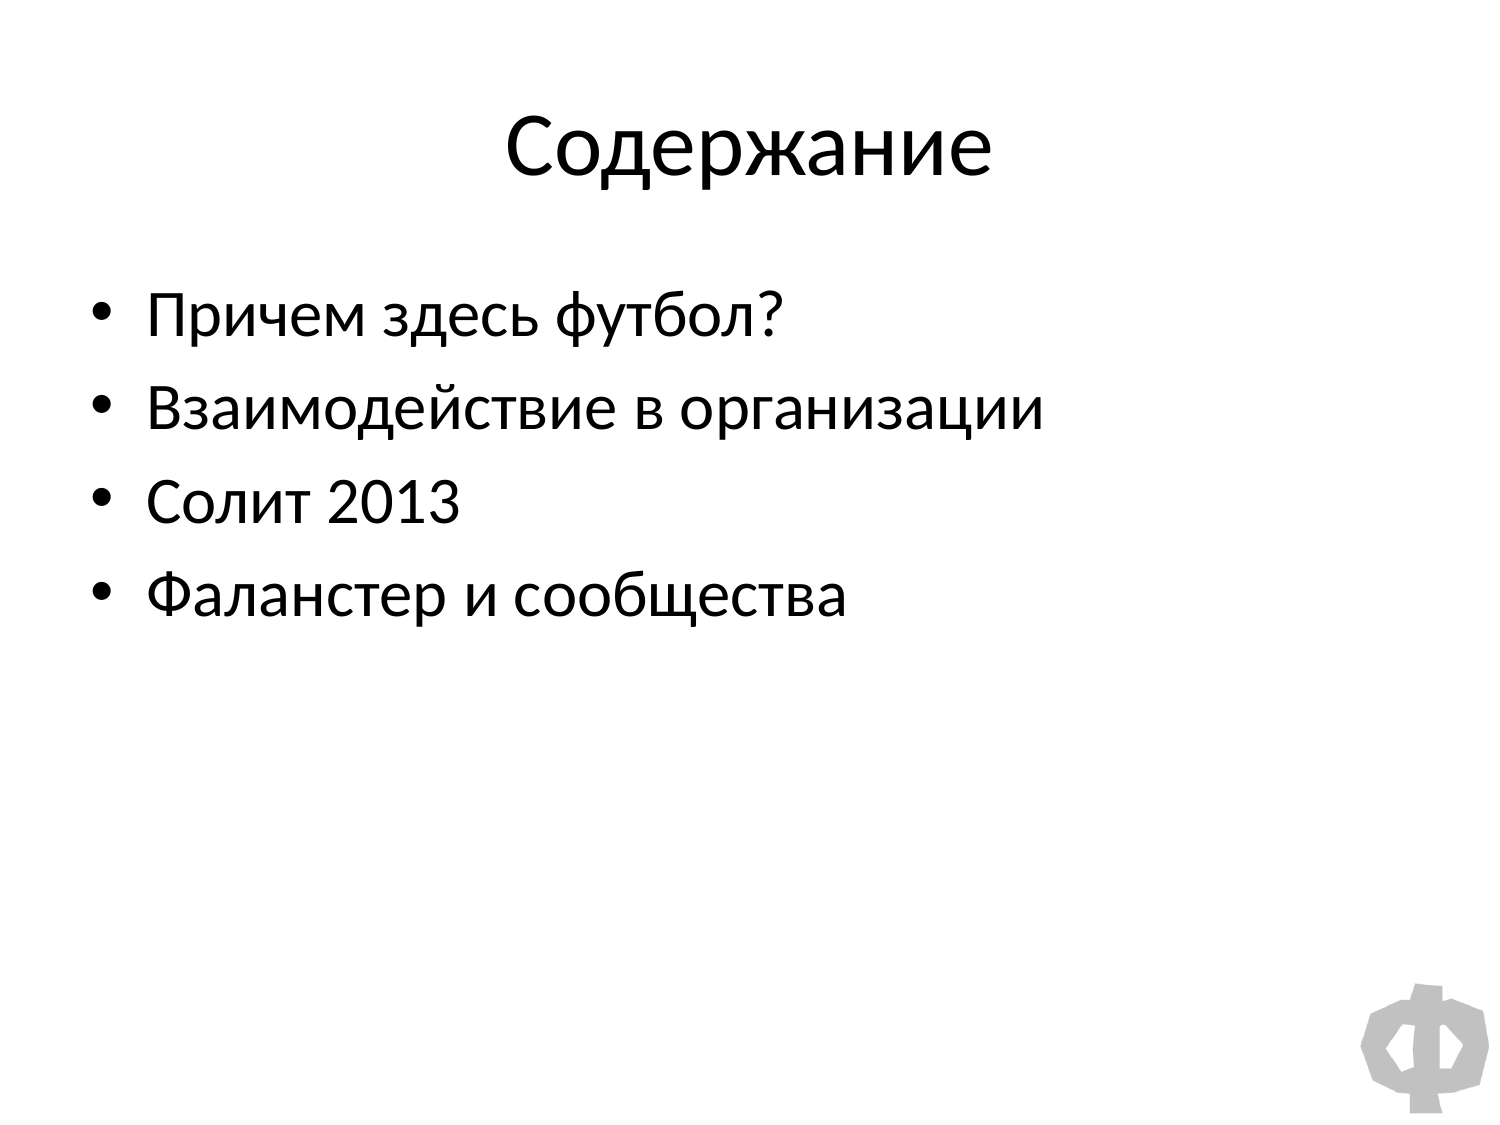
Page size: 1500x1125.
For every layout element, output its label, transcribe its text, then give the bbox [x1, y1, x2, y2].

title Содержание [75, 45, 1425, 233]
list Причем здесь футбол? Взаимодействие в организации Солит 2013 Фаланстер и сообщества [75, 262, 1425, 1005]
picture [1353, 982, 1489, 1114]
